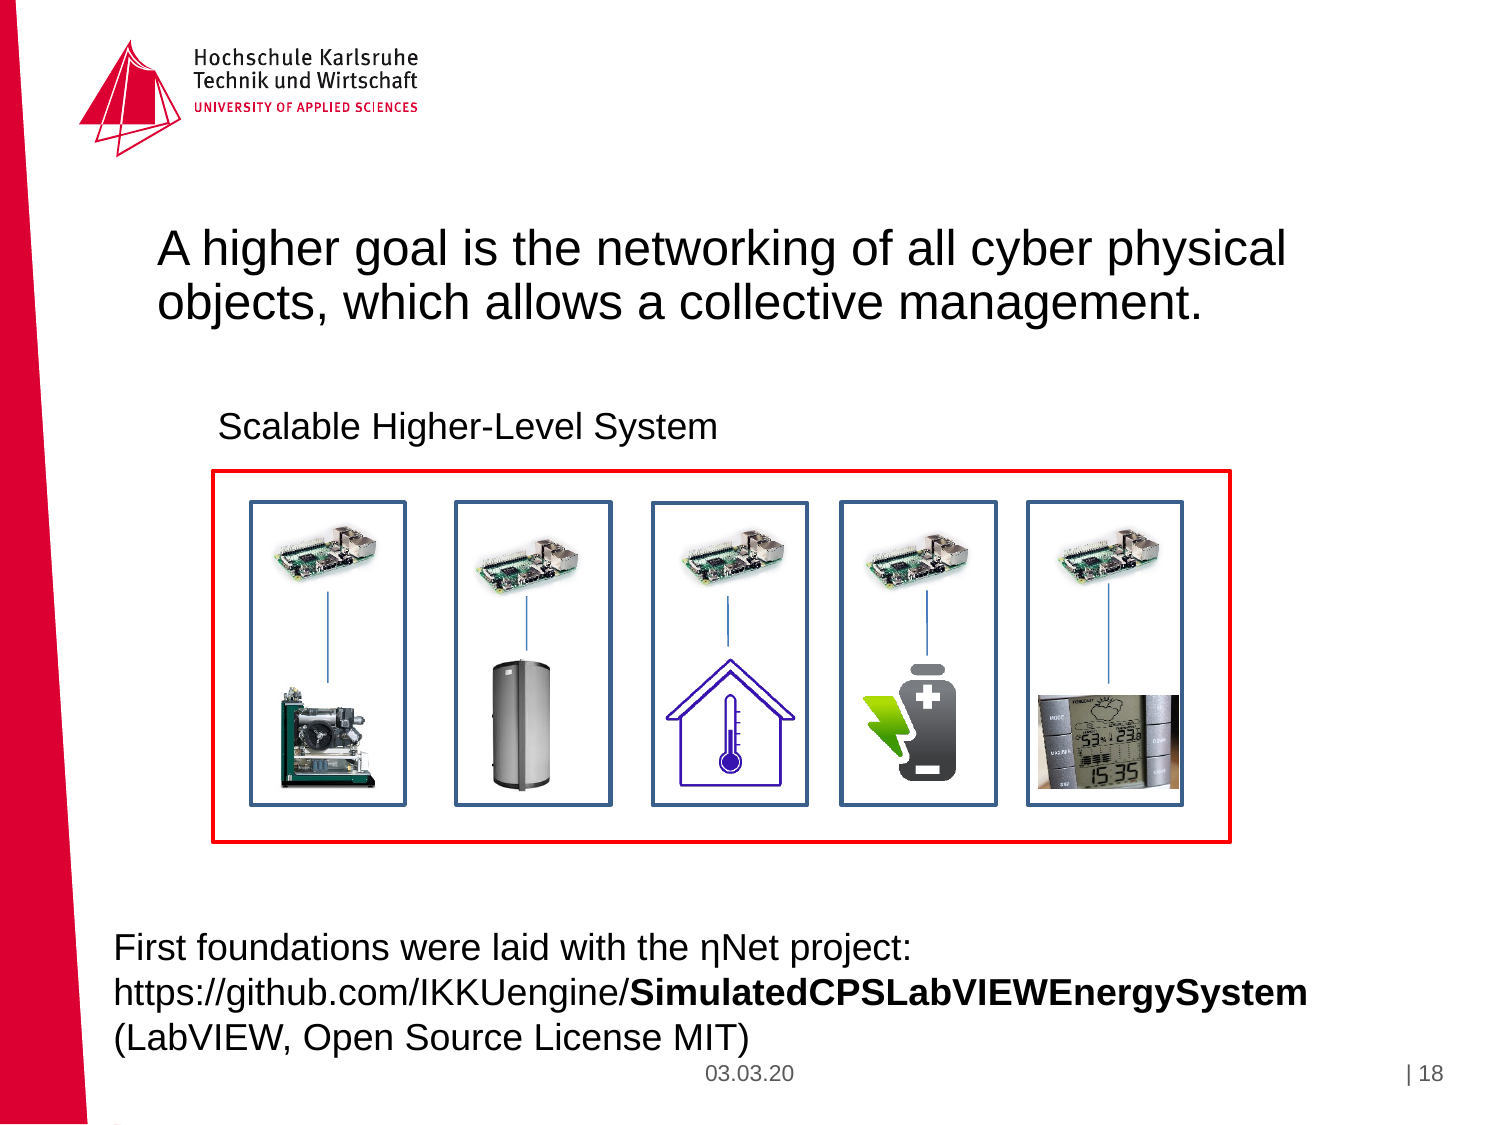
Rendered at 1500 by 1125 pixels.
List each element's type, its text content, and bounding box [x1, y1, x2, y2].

text_box 03.03.20 [574, 1042, 925, 1103]
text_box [841, 501, 996, 806]
text_box | 10 [1009, 1042, 1444, 1103]
text_box First foundations were laid with the ηNet project: https://github.com/IKKUengine/SimulatedCPSLabVIEWEnergySystem (LabVIEW, Open Source License MIT) [98, 915, 1385, 1066]
text_box [211, 469, 1232, 844]
text_box Scalable Higher-Level System [202, 394, 734, 454]
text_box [250, 501, 808, 806]
text_box A higher goal is the networking of all cyber physical objects, which allows a collective management. [157, 171, 1435, 381]
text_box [1027, 501, 1183, 806]
